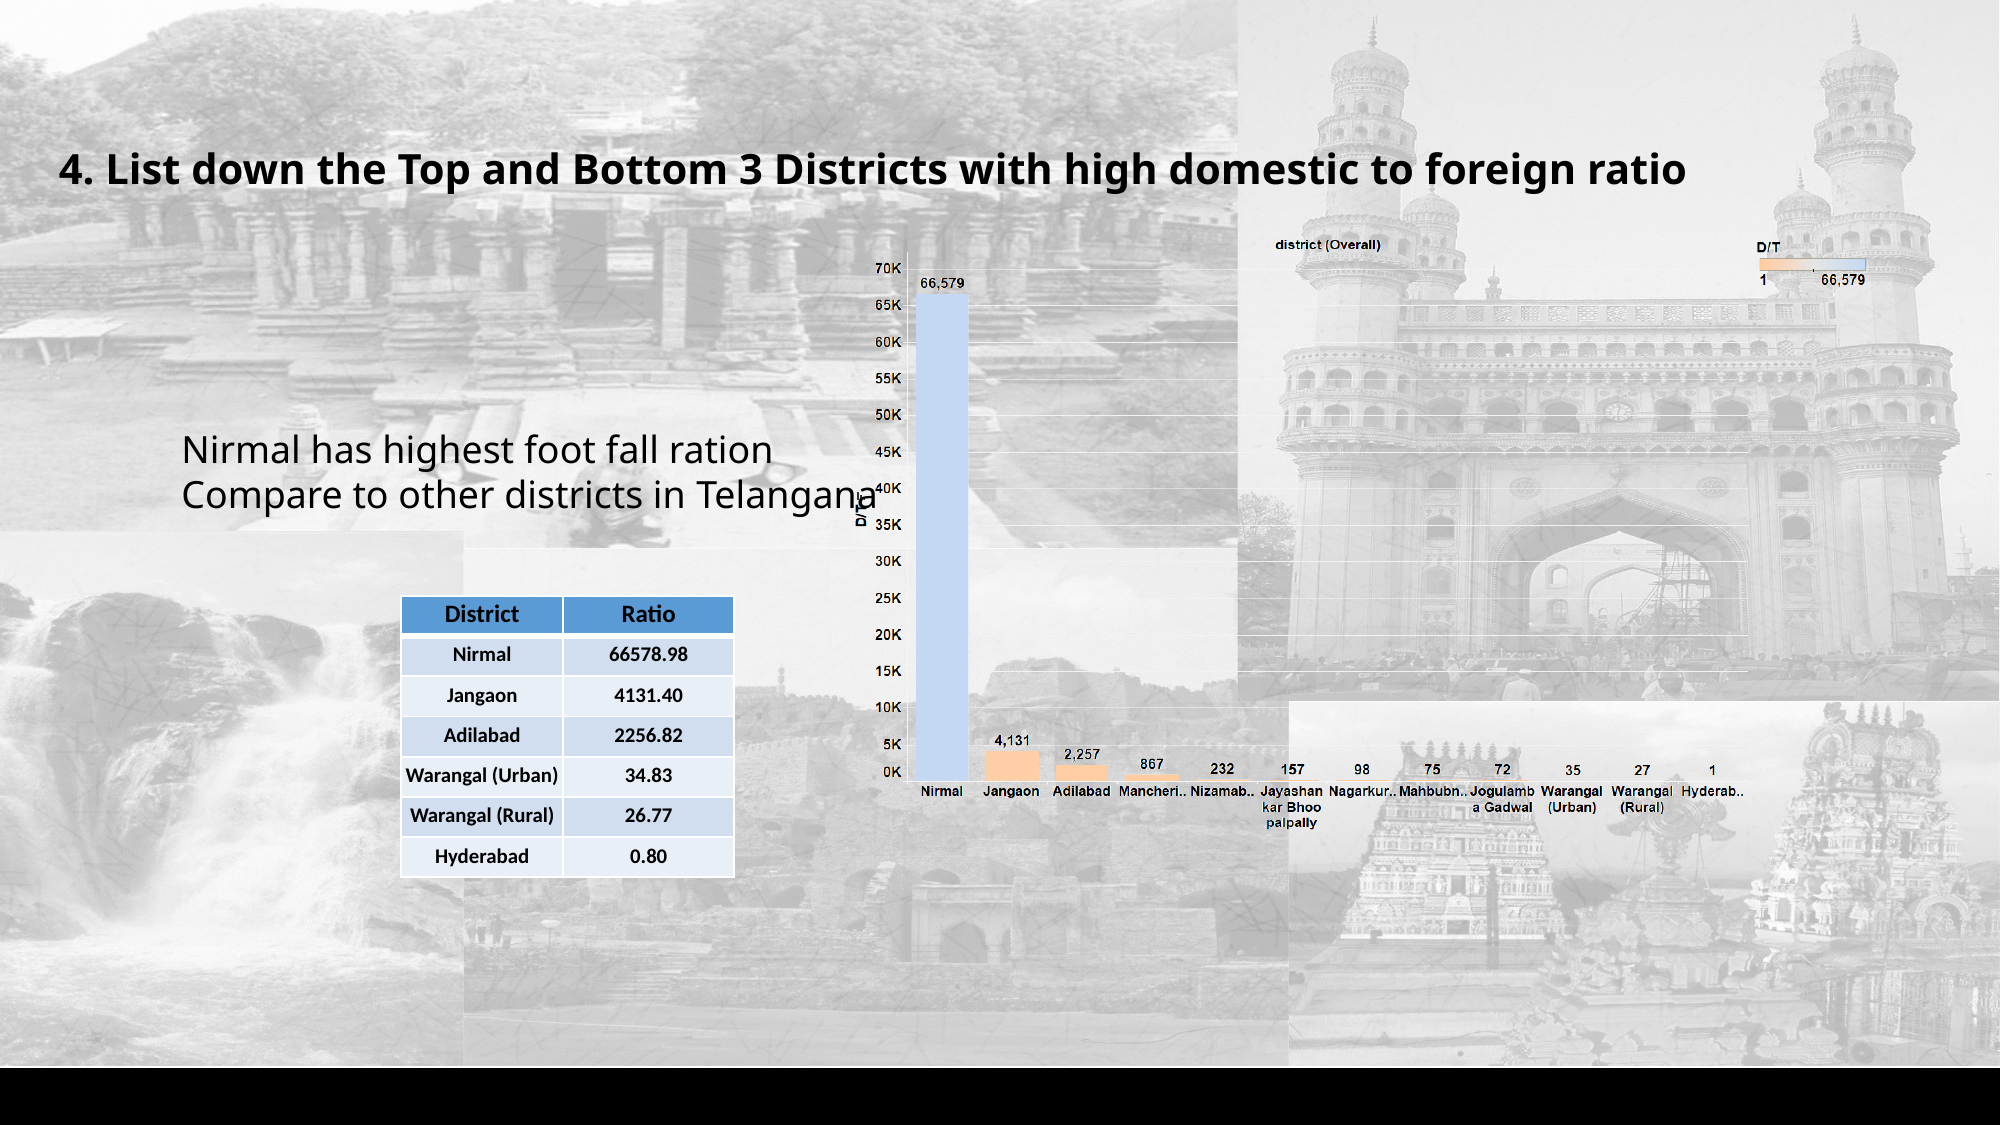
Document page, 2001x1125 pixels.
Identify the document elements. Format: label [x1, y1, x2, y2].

text_box [0, 1068, 2000, 1125]
picture [0, 0, 2000, 1066]
